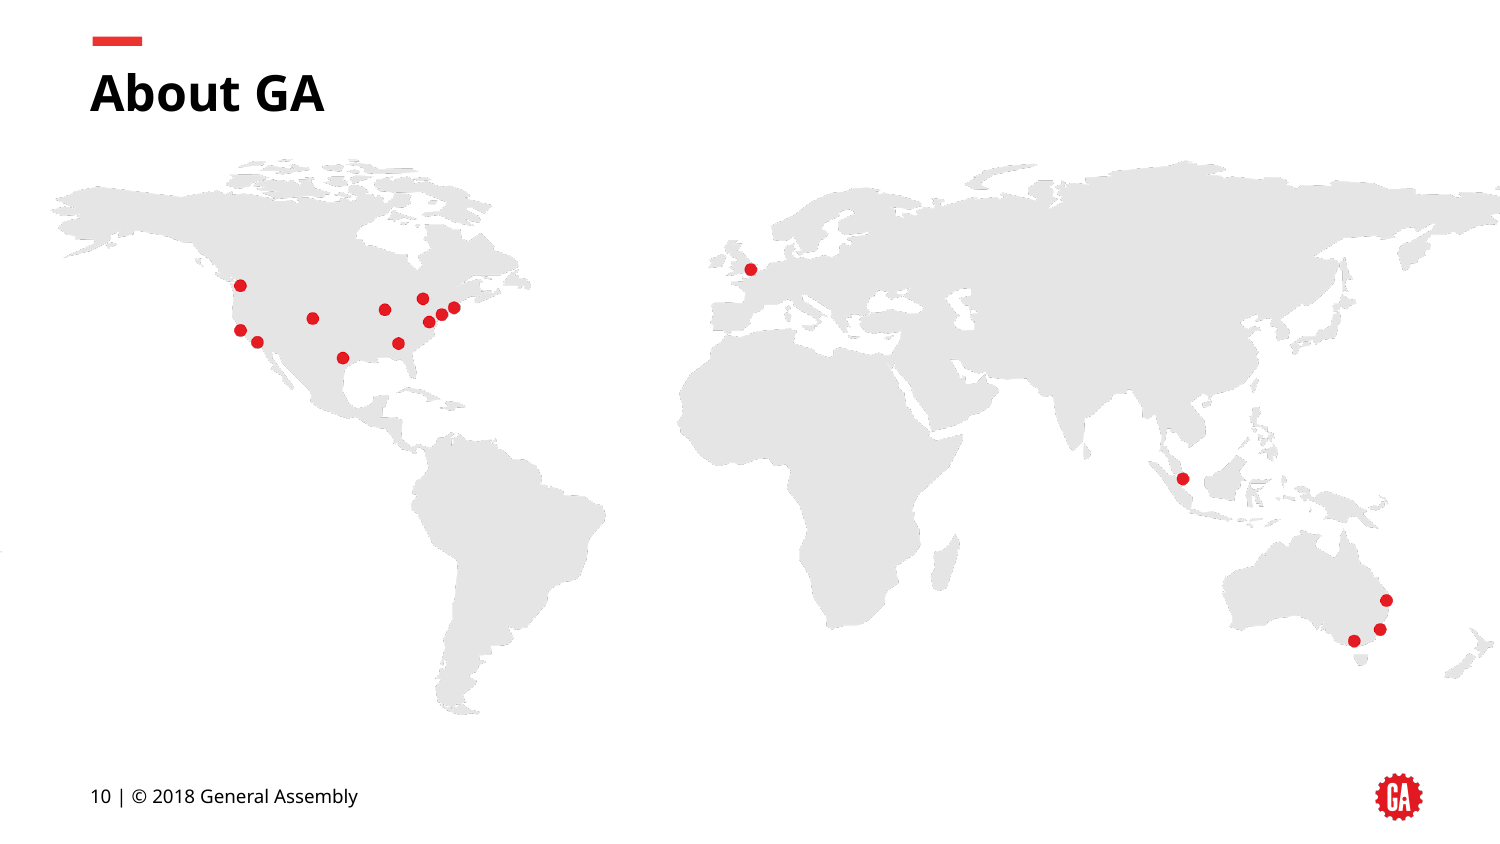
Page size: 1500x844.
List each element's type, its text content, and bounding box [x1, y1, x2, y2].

picture [0, 108, 1500, 844]
title About GA [75, 46, 1473, 107]
